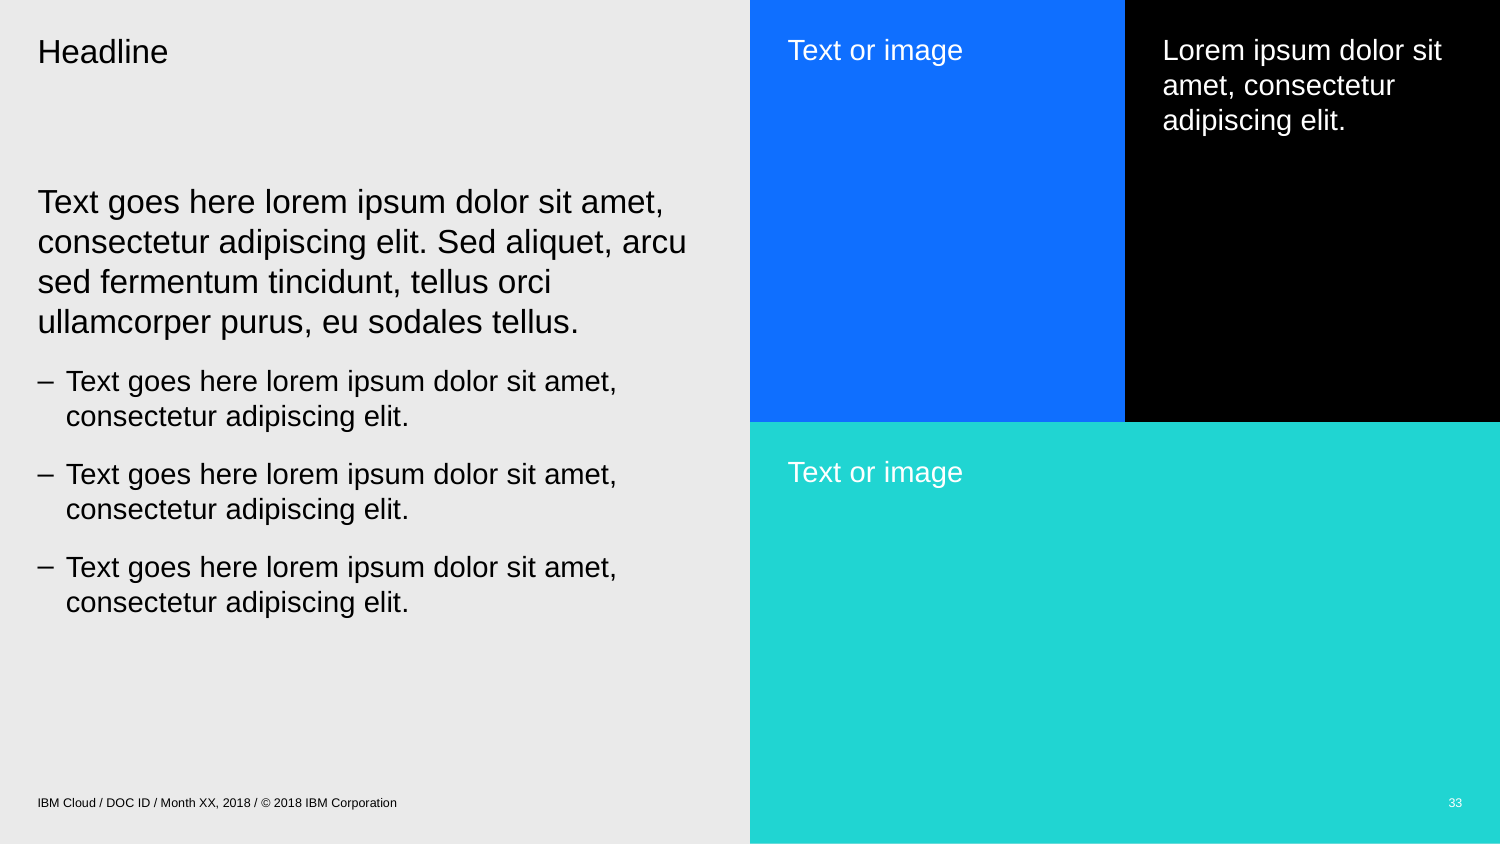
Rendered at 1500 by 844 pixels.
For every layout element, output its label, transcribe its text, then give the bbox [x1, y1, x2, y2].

list Text goes here lorem ipsum dolor sit amet, consectetur adipiscing elit. Sed aliquet, arcu sed fermentum tincidunt, tellus orci ullamcorper purus, eu sodales tellus. Text goes here lorem ipsum dolor sit amet, consectetur adipiscing elit. Text goes here lorem ipsum dolor sit amet, consectetur adipiscing elit. Text goes here lorem ipsum dolor sit amet, consectetur adipiscing elit. [37, 180, 713, 753]
list Text or image [750, 422, 1500, 844]
list Lorem ipsum dolor sit amet, consectetur adipiscing elit. [1125, 0, 1500, 422]
list Text or image [750, 0, 1125, 422]
footer IBM Cloud / DOC ID / Month XX, 2018 / © 2018 IBM Corporation [37, 791, 1088, 815]
list Headline [37, 30, 713, 80]
slide_number 33 [1125, 791, 1463, 815]
